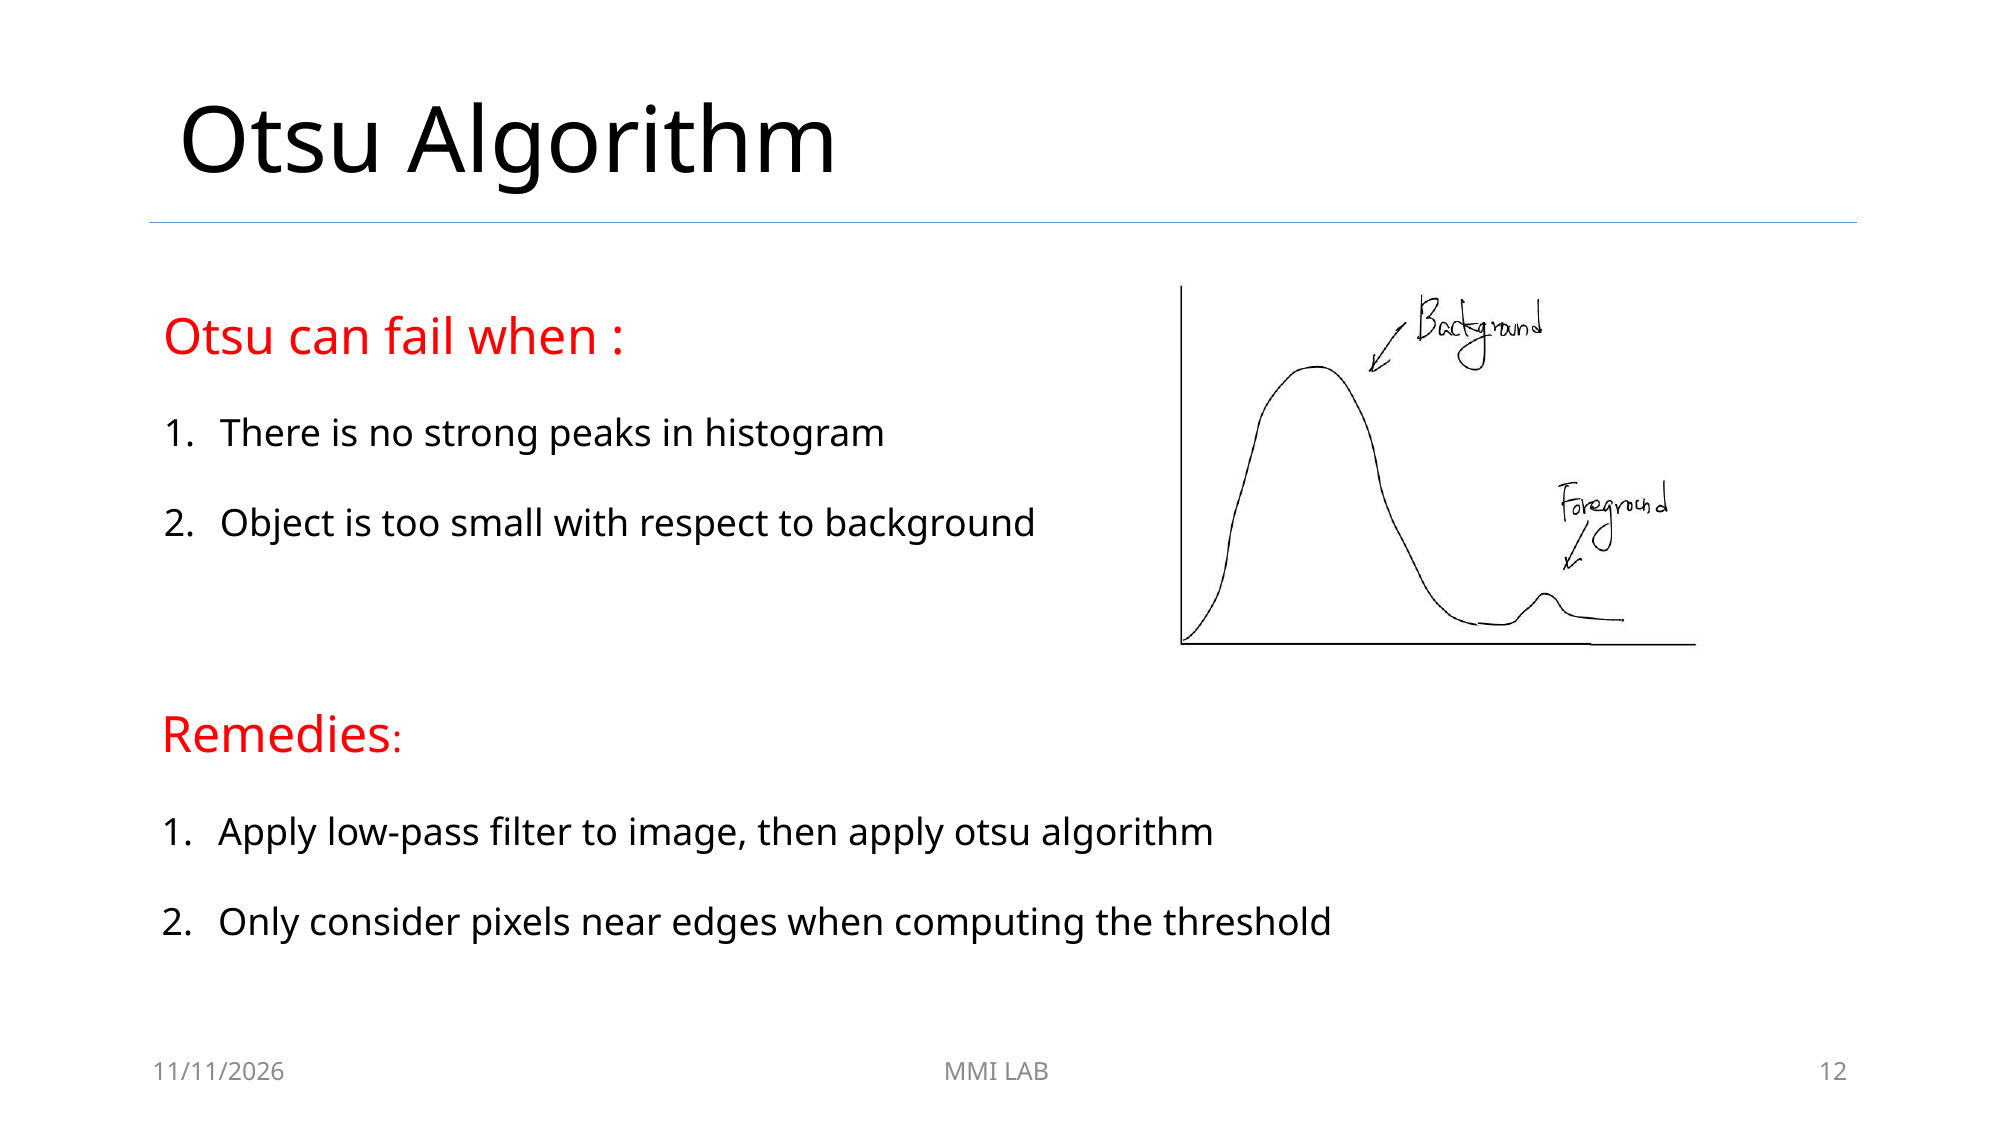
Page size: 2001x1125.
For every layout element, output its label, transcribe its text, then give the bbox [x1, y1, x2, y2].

text_box Remedies: Apply low-pass filter to image, then apply otsu algorithm Only consider pixels near edges when computing the threshold [146, 695, 1413, 950]
footer MMI LAB [662, 1042, 1338, 1103]
text_box Otsu can fail when : There is no strong peaks in histogram Object is too small with respect to background [149, 296, 1081, 552]
title Otsu Algorithm [164, 34, 1889, 252]
picture [1137, 262, 1726, 696]
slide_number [137, 1042, 588, 1103]
slide_number 12 [1412, 1042, 1863, 1103]
